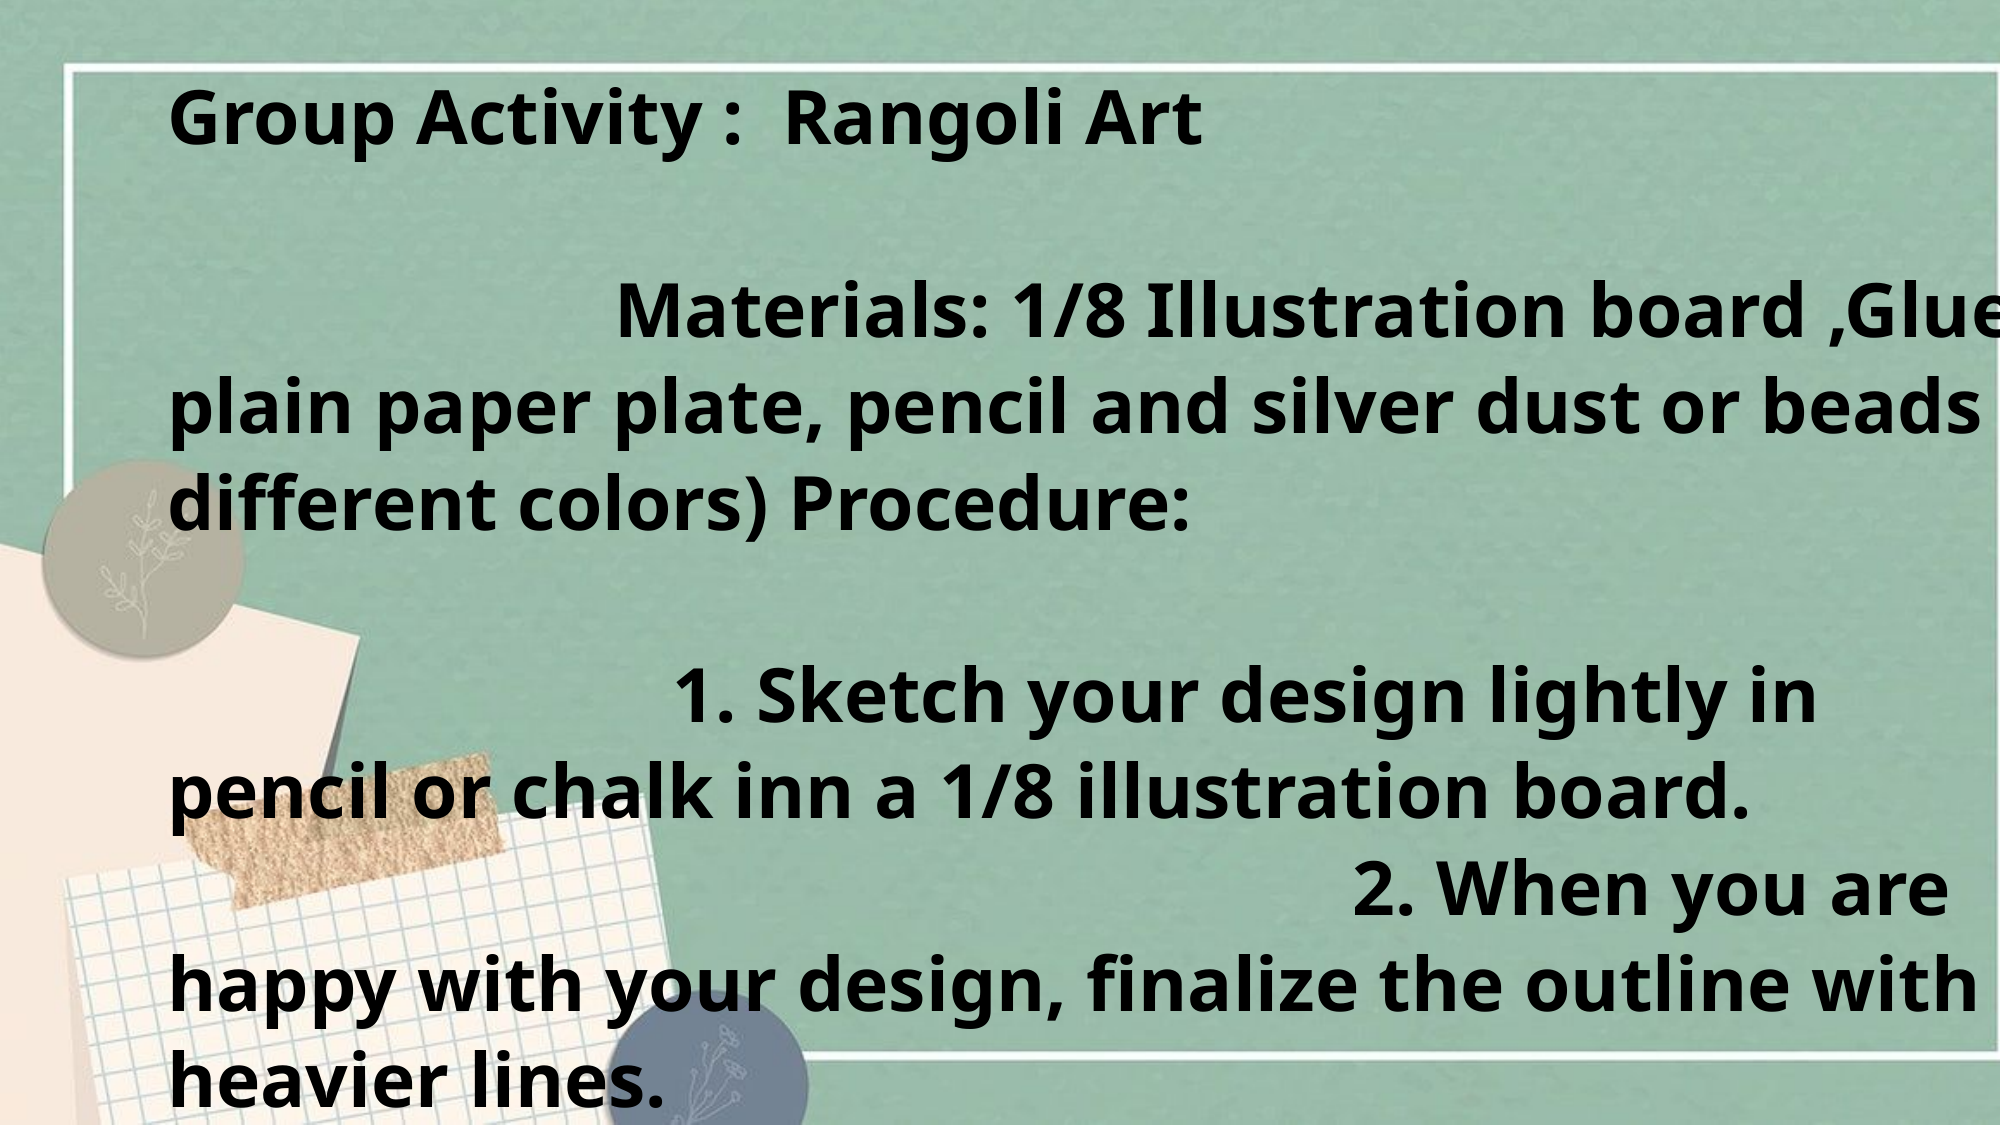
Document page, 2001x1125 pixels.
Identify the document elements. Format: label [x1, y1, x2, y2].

list [0, 0, 2000, 1125]
